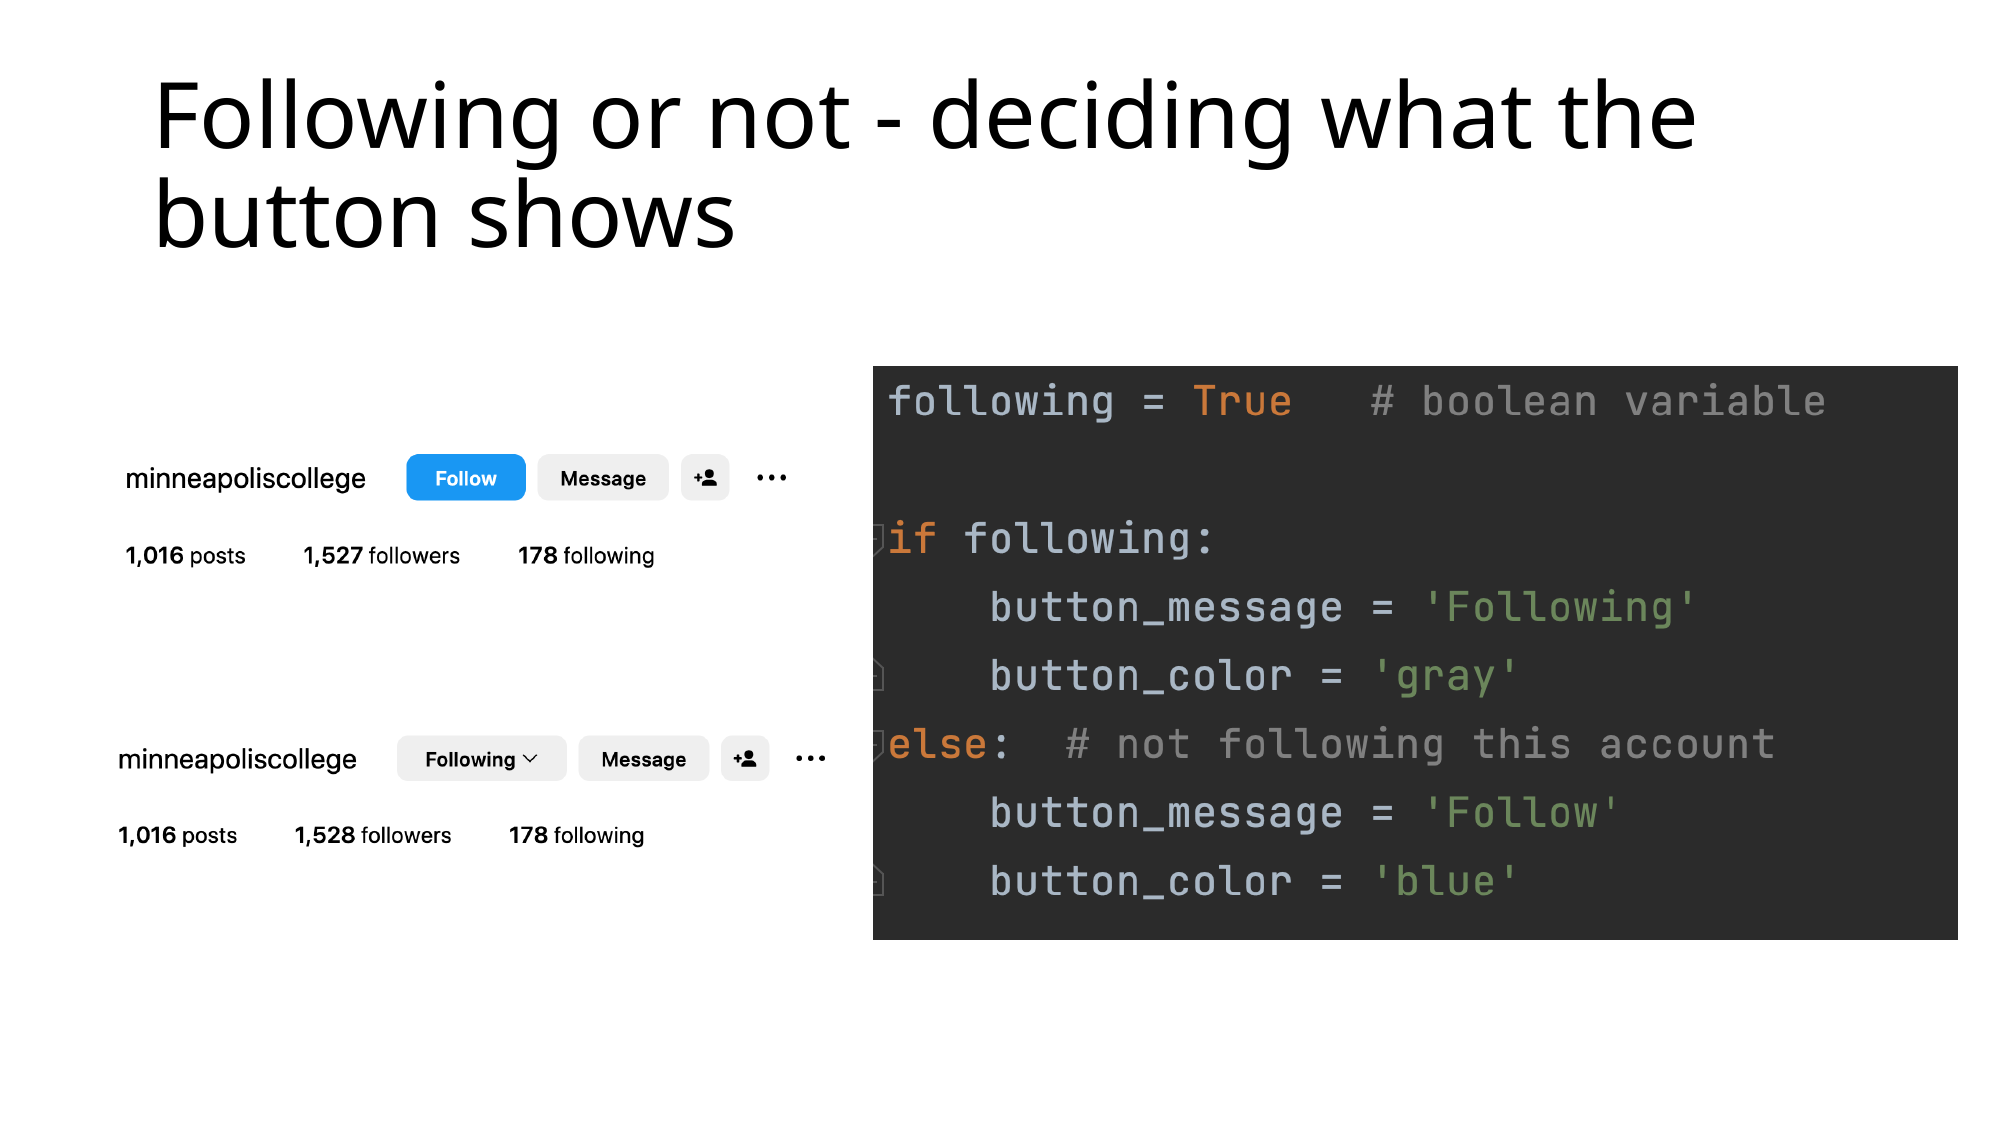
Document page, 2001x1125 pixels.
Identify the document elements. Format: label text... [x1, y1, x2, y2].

picture [92, 429, 829, 595]
picture [92, 713, 868, 866]
title Following or not - deciding what the button shows [137, 59, 1863, 278]
picture [873, 366, 1958, 940]
